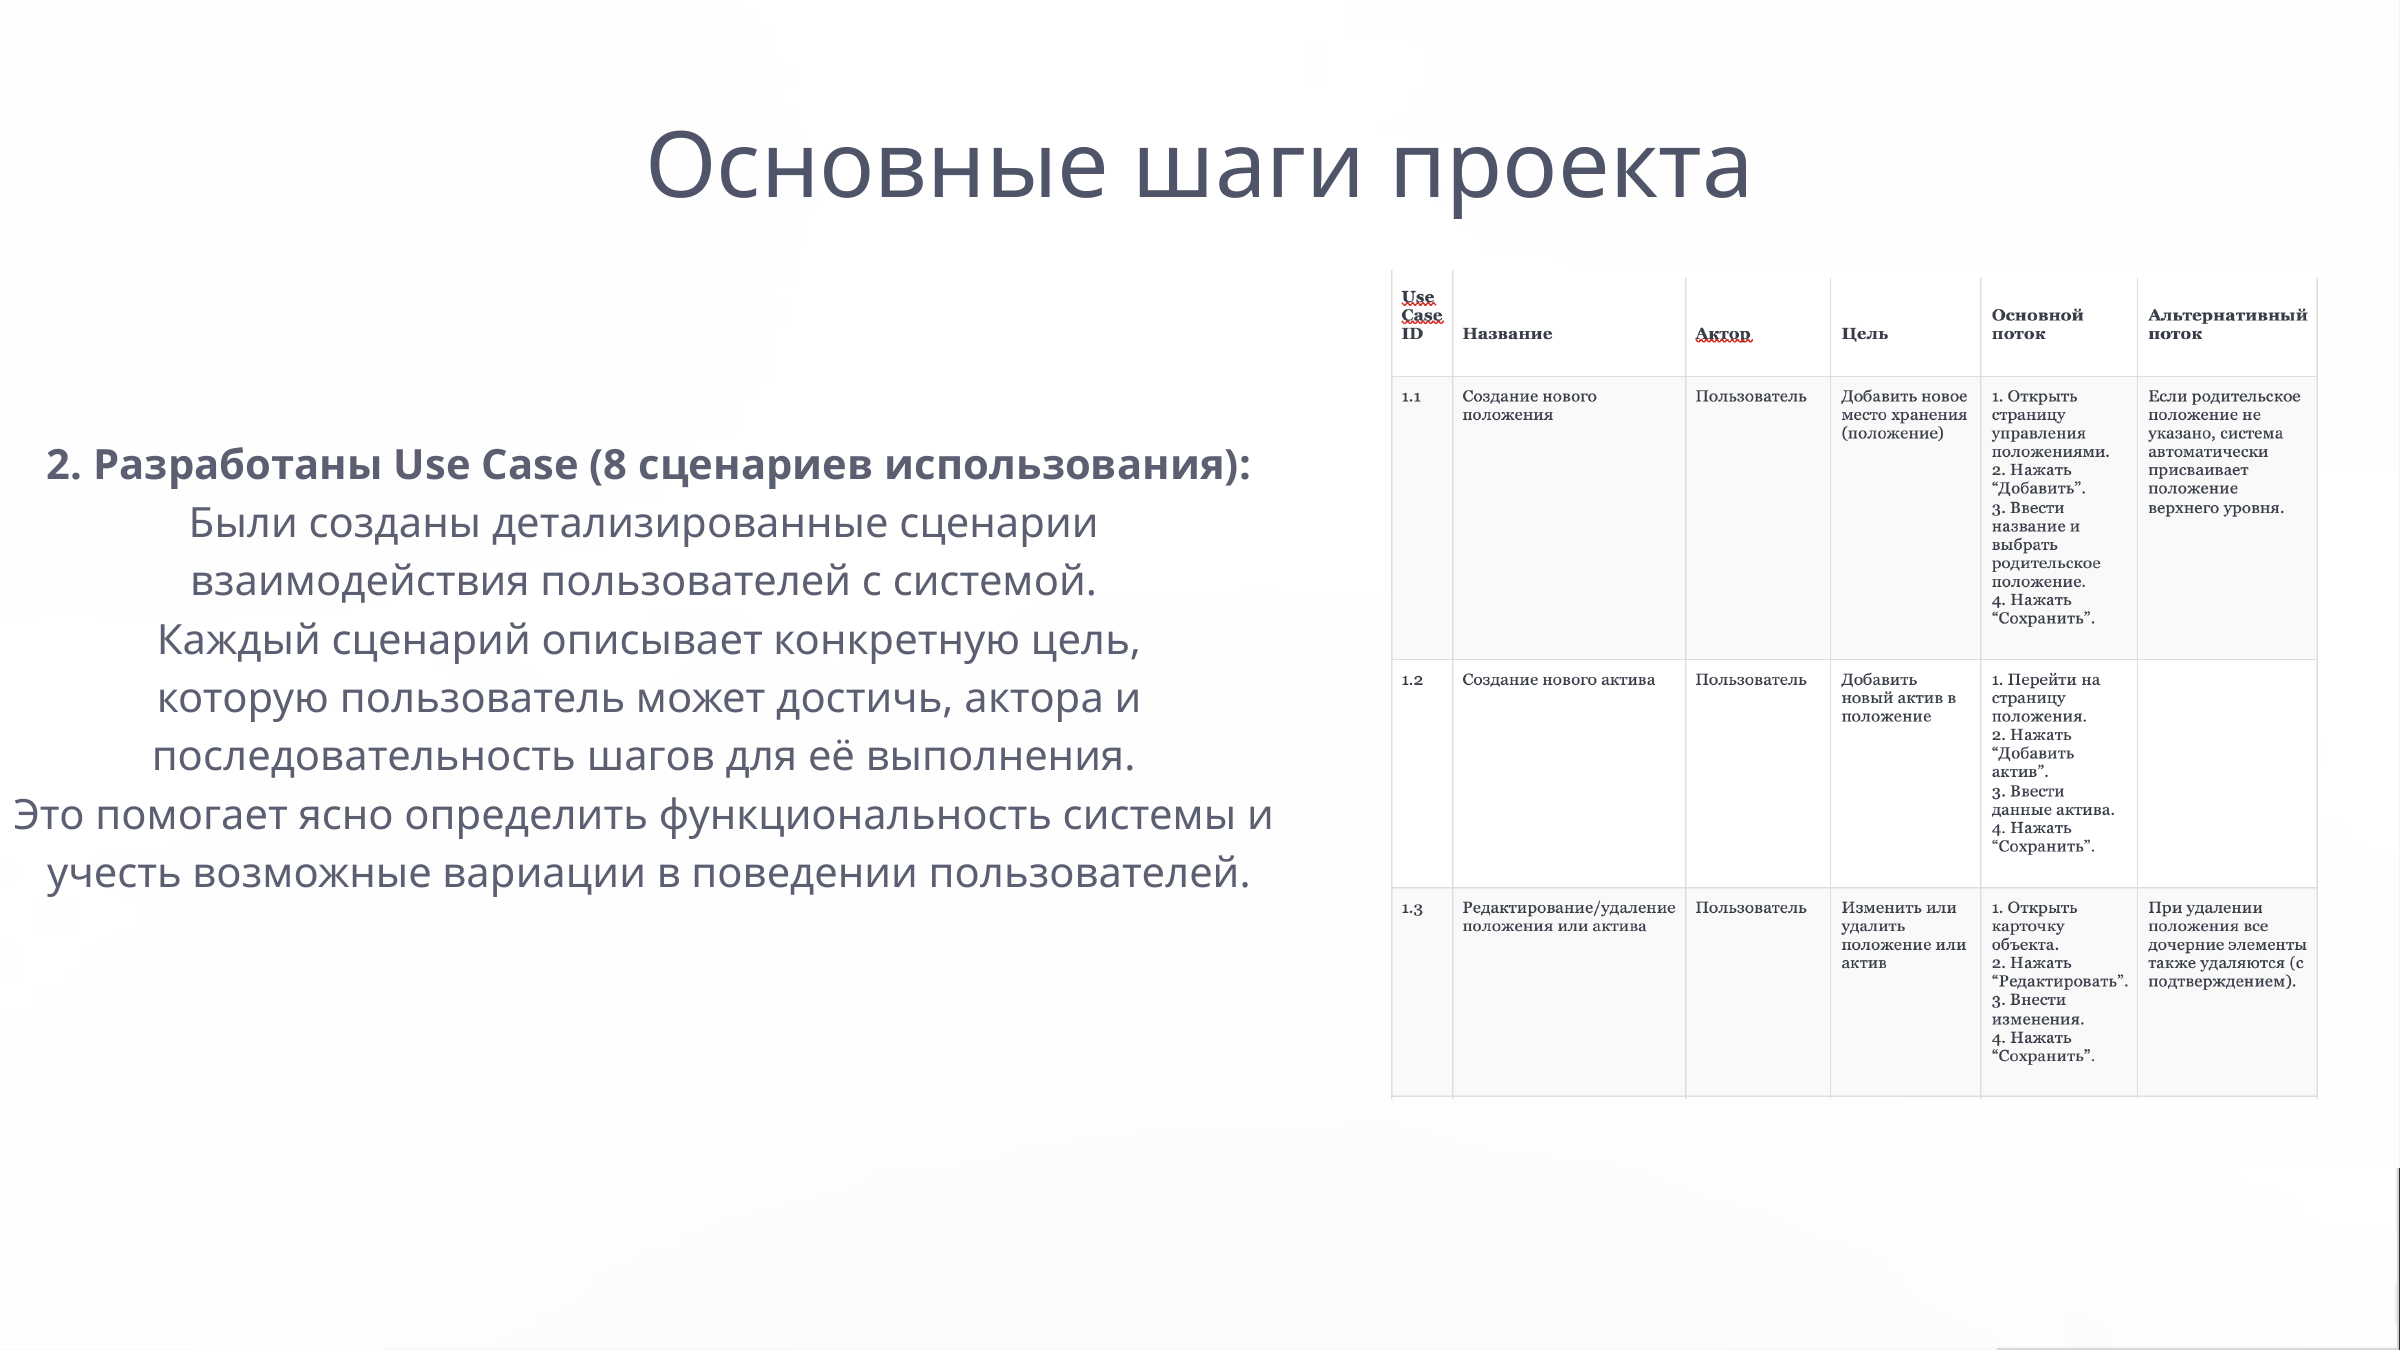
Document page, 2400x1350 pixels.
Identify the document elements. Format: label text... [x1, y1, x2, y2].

text_box 2. Разработаны Use Case (8 сценариев использования): Были созданы детализированные сценарии взаимодействия пользователей с системой. Каждый сценарий описывает конкретную цель, которую пользователь может достичь, актора и последовательность шагов для её выполнения. Это помогает ясно определить функциональность системы и учесть возможные вариации в поведении пользователей. [76, 429, 1223, 941]
picture [1391, 270, 2324, 1099]
picture [1997, 1168, 2400, 1350]
text_box Основные шаги проекта [128, 101, 2272, 243]
